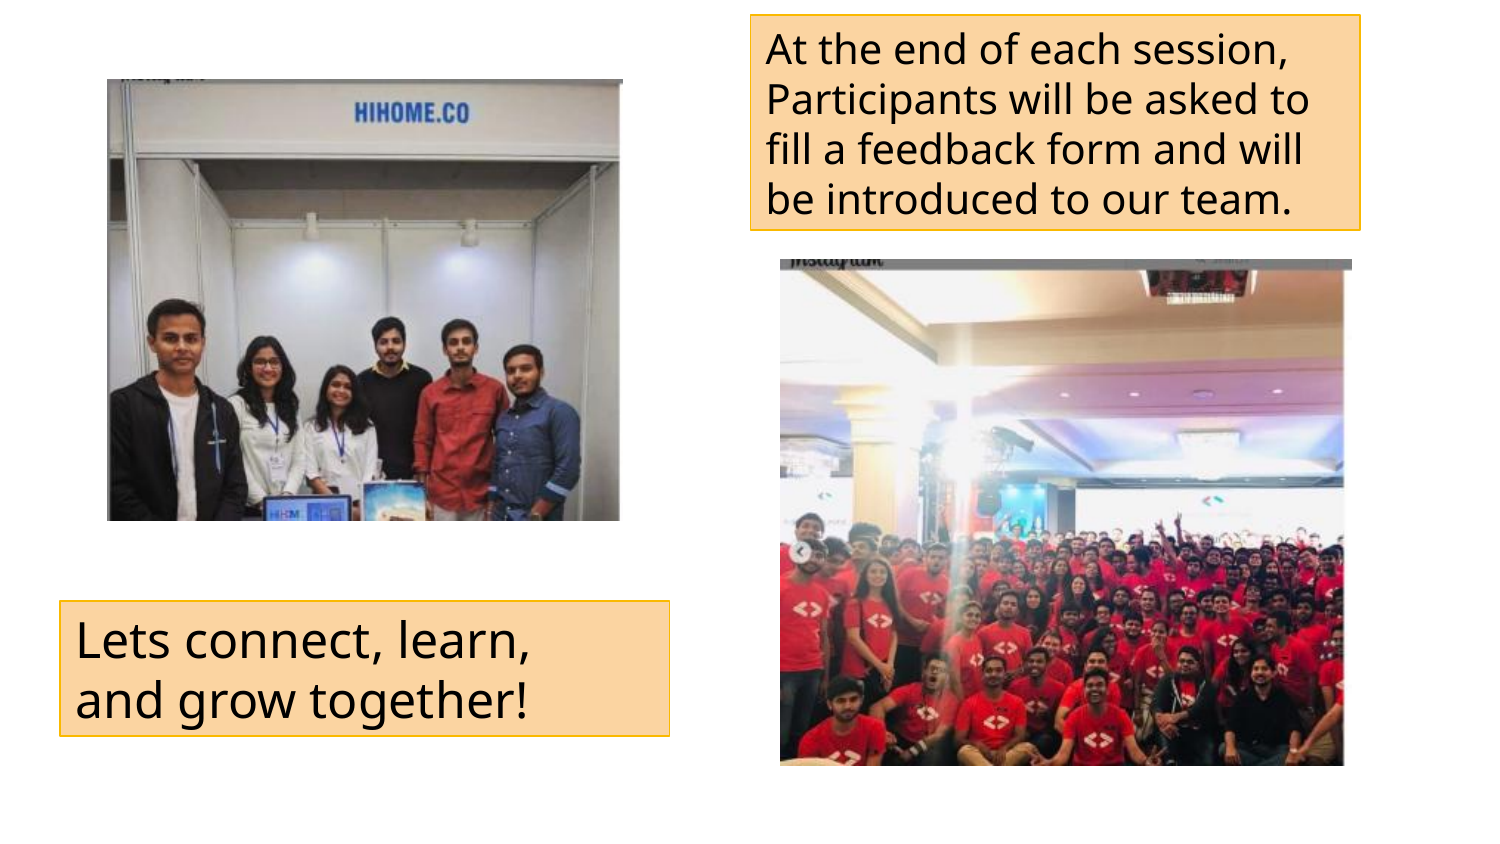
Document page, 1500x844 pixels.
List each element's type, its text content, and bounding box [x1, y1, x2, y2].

text_box At the end of each session, Participants will be asked to fill a feedback form and will be introduced to our team. [750, 14, 1361, 231]
picture [107, 78, 624, 522]
text_box Lets connect, learn, and grow together! [59, 600, 670, 737]
picture [780, 259, 1352, 767]
